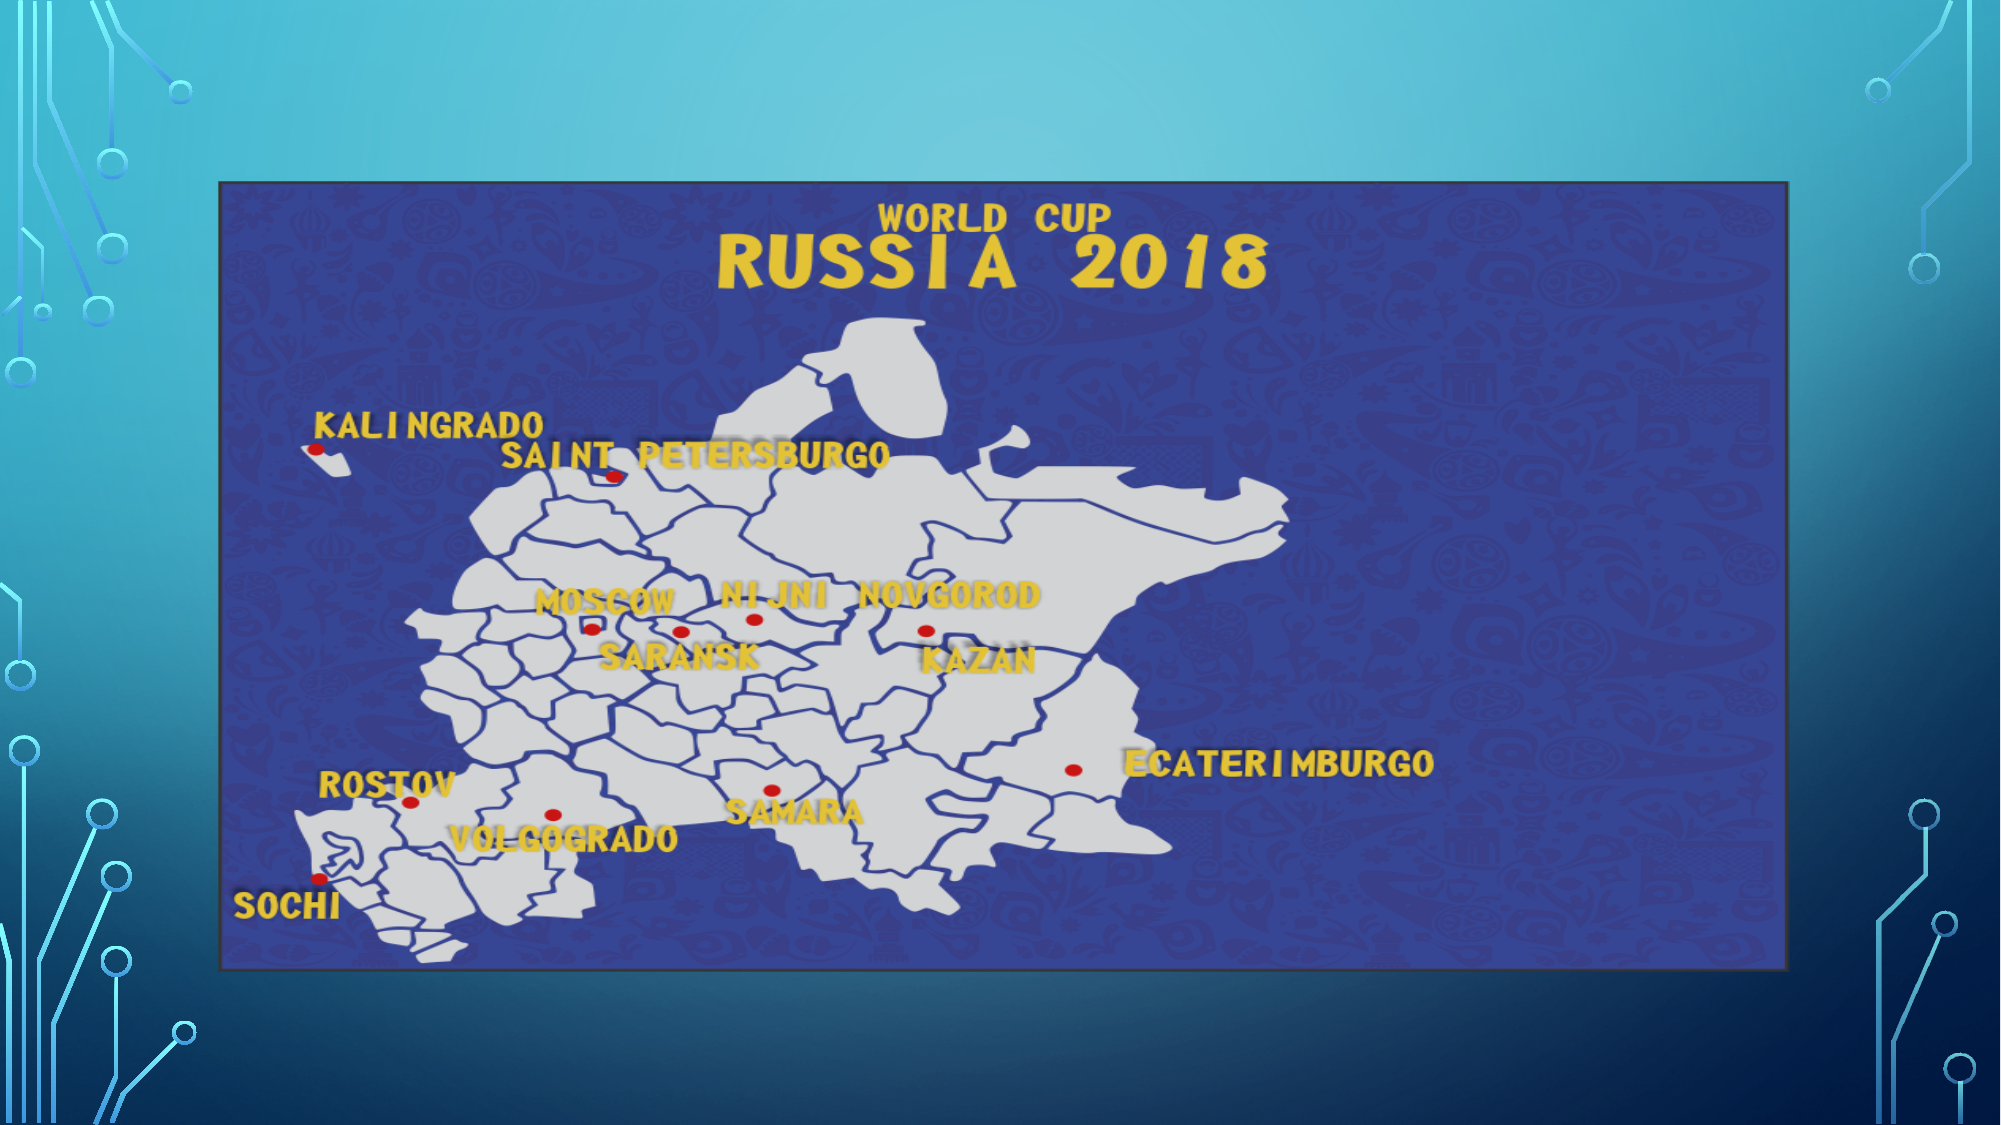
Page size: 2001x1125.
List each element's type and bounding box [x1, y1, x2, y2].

list [217, 180, 1790, 972]
